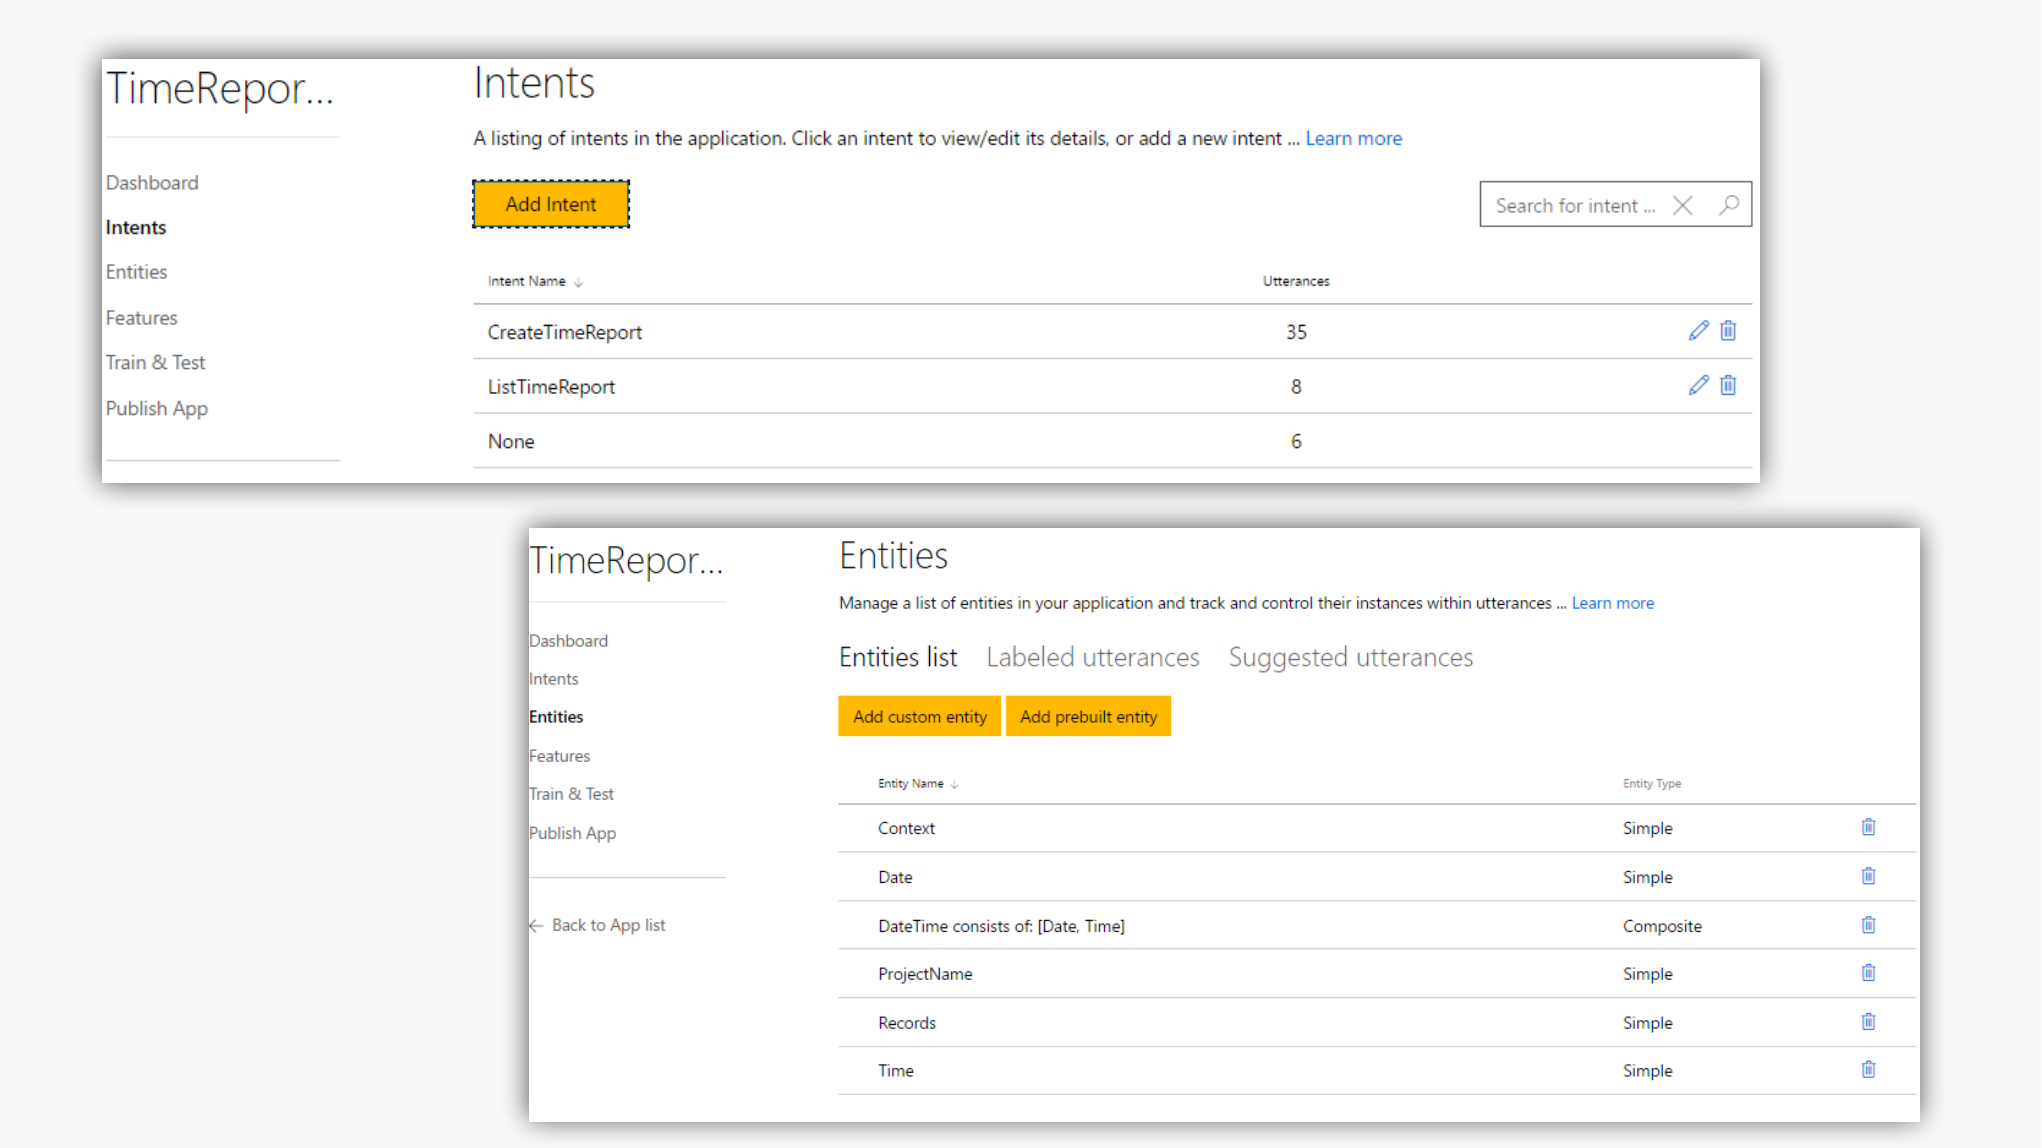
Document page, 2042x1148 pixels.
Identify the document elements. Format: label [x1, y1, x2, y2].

picture [529, 528, 1920, 1122]
picture [102, 59, 1760, 483]
